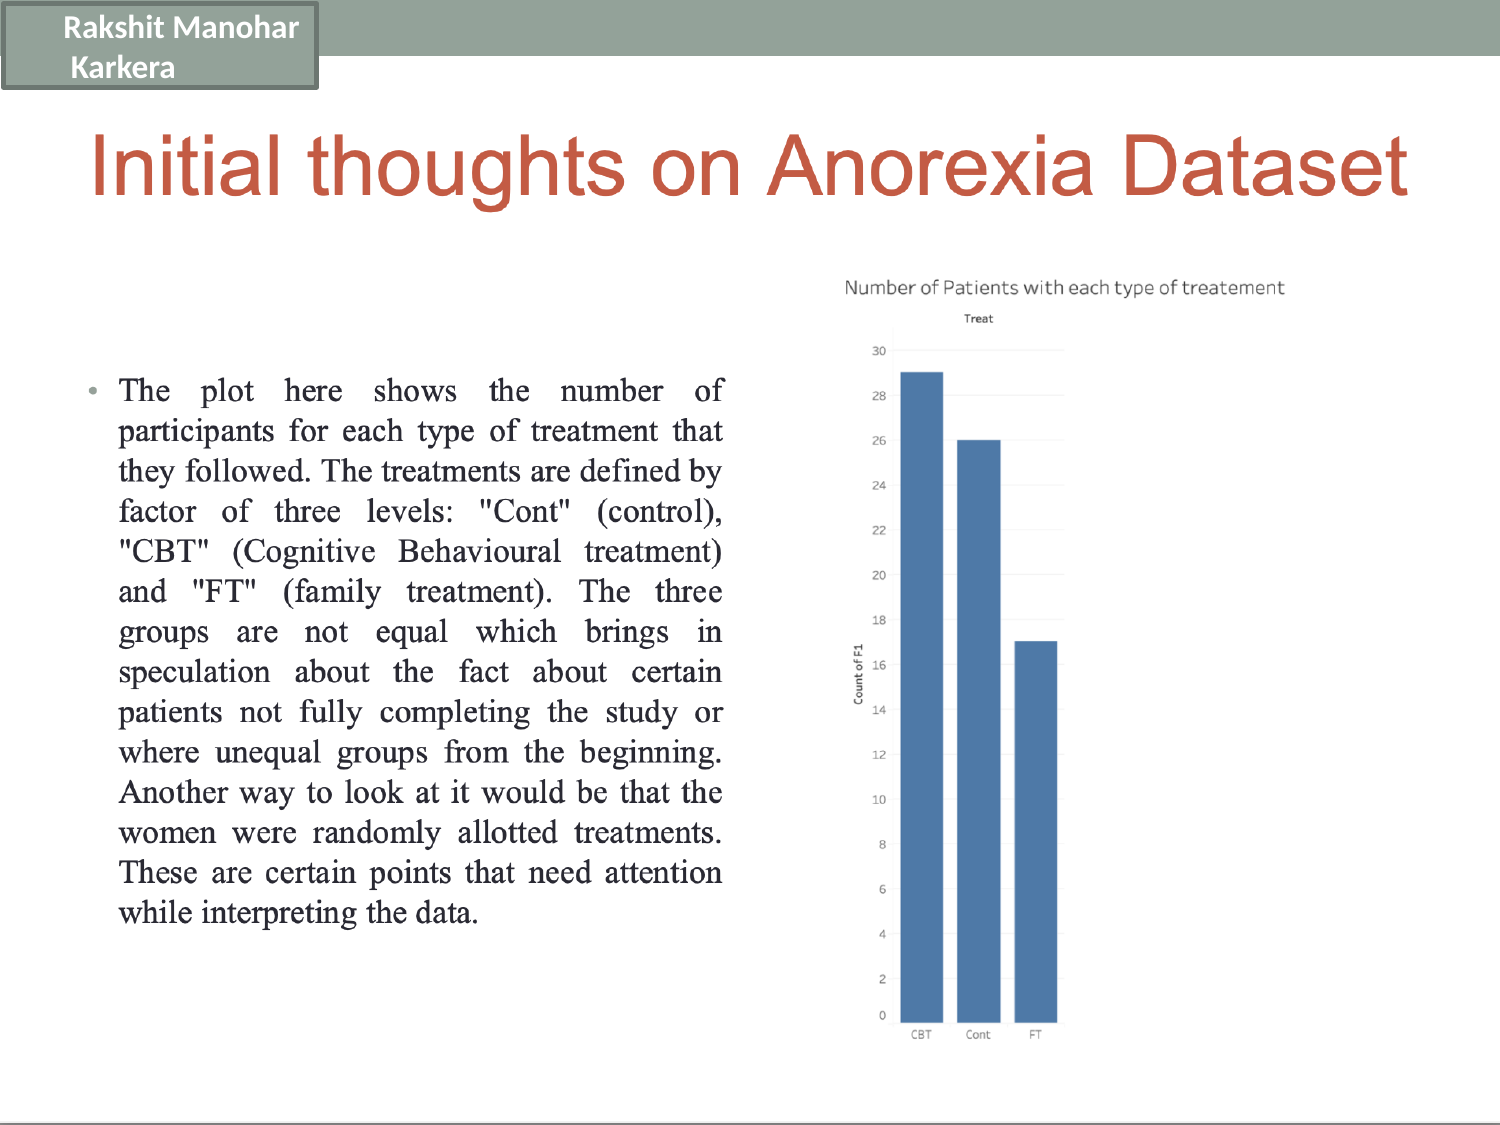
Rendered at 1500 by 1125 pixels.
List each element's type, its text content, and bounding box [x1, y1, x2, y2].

text_box Rakshit Manohar Karkera [1, 1, 319, 54]
picture [0, 56, 1500, 1125]
